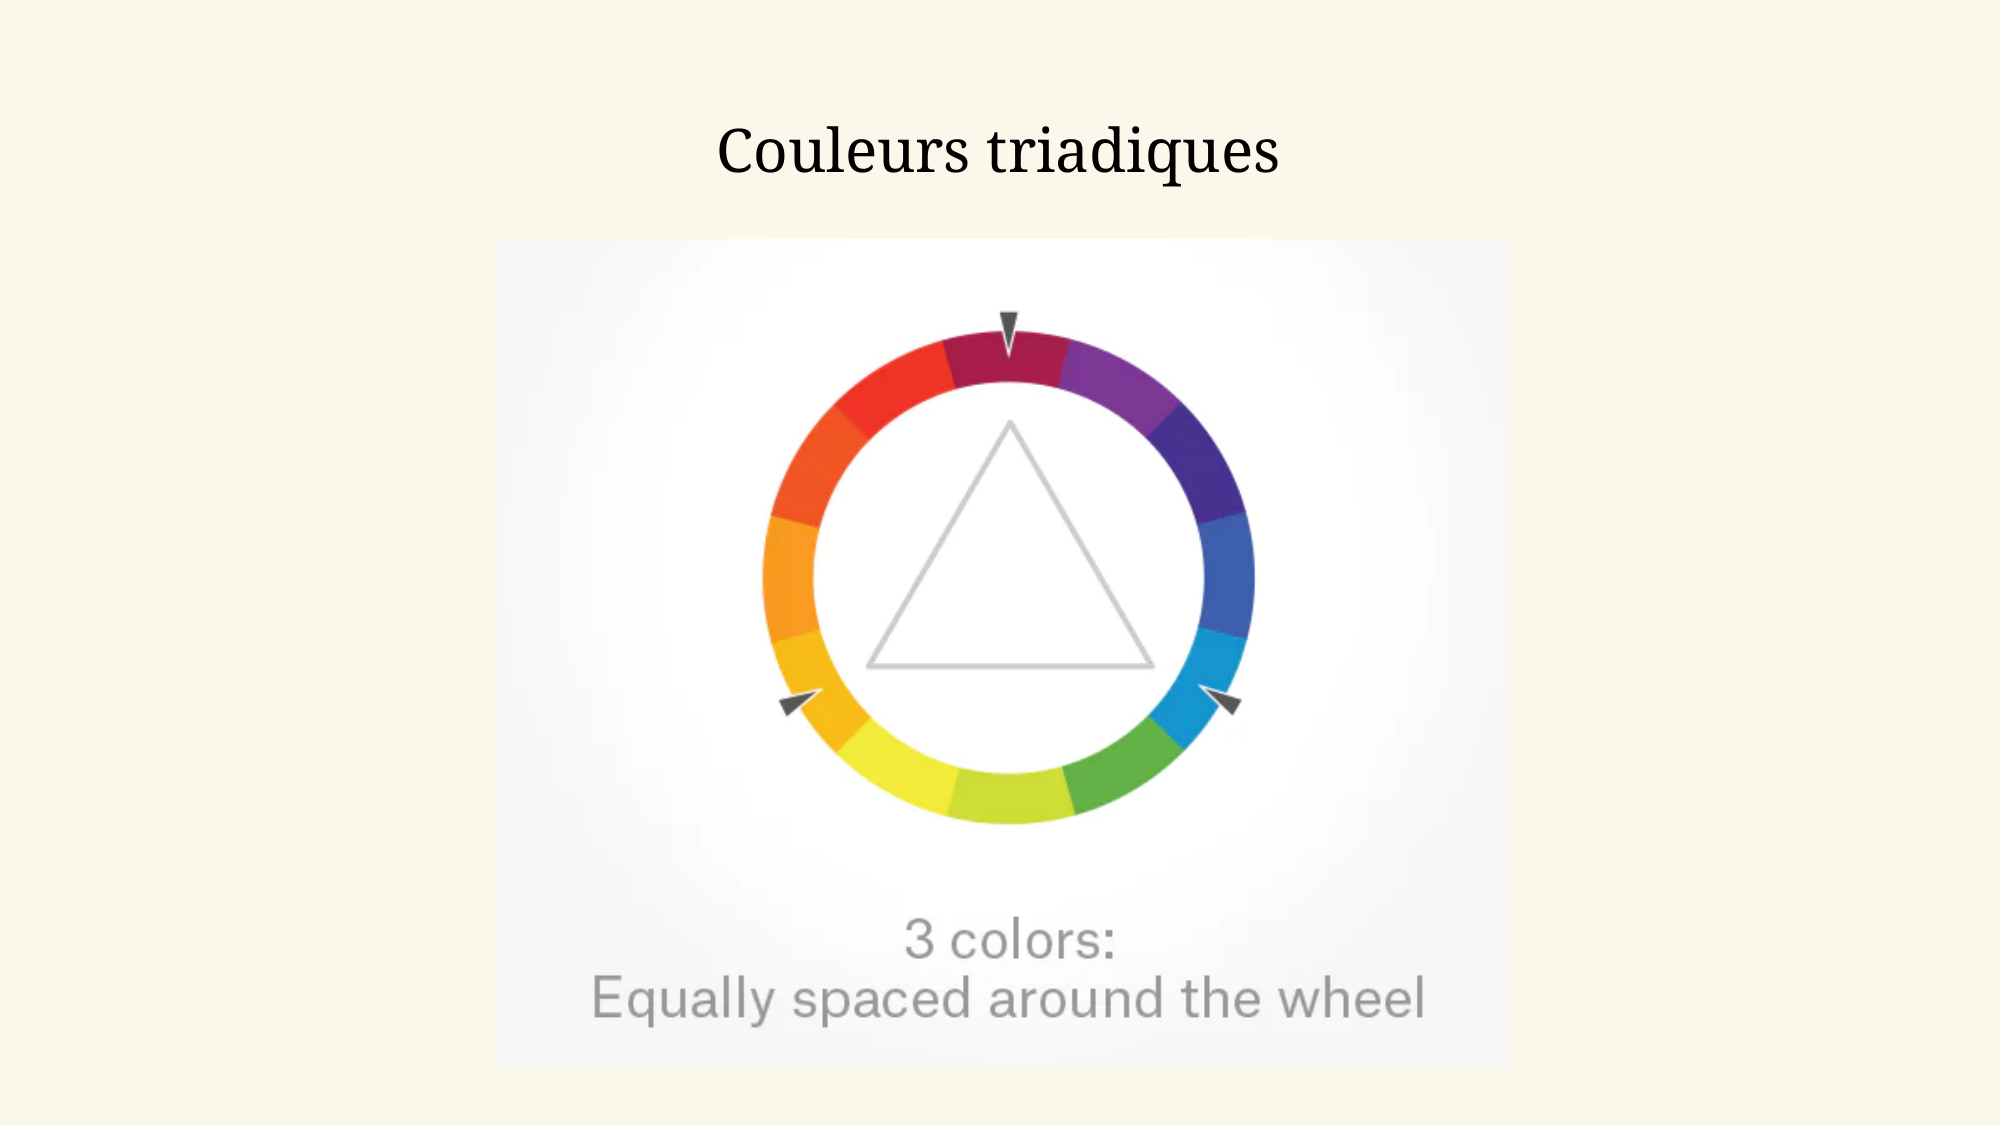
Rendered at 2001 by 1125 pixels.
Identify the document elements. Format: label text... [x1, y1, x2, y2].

title Couleurs triadiques [128, 112, 1854, 331]
picture [497, 239, 1508, 1068]
